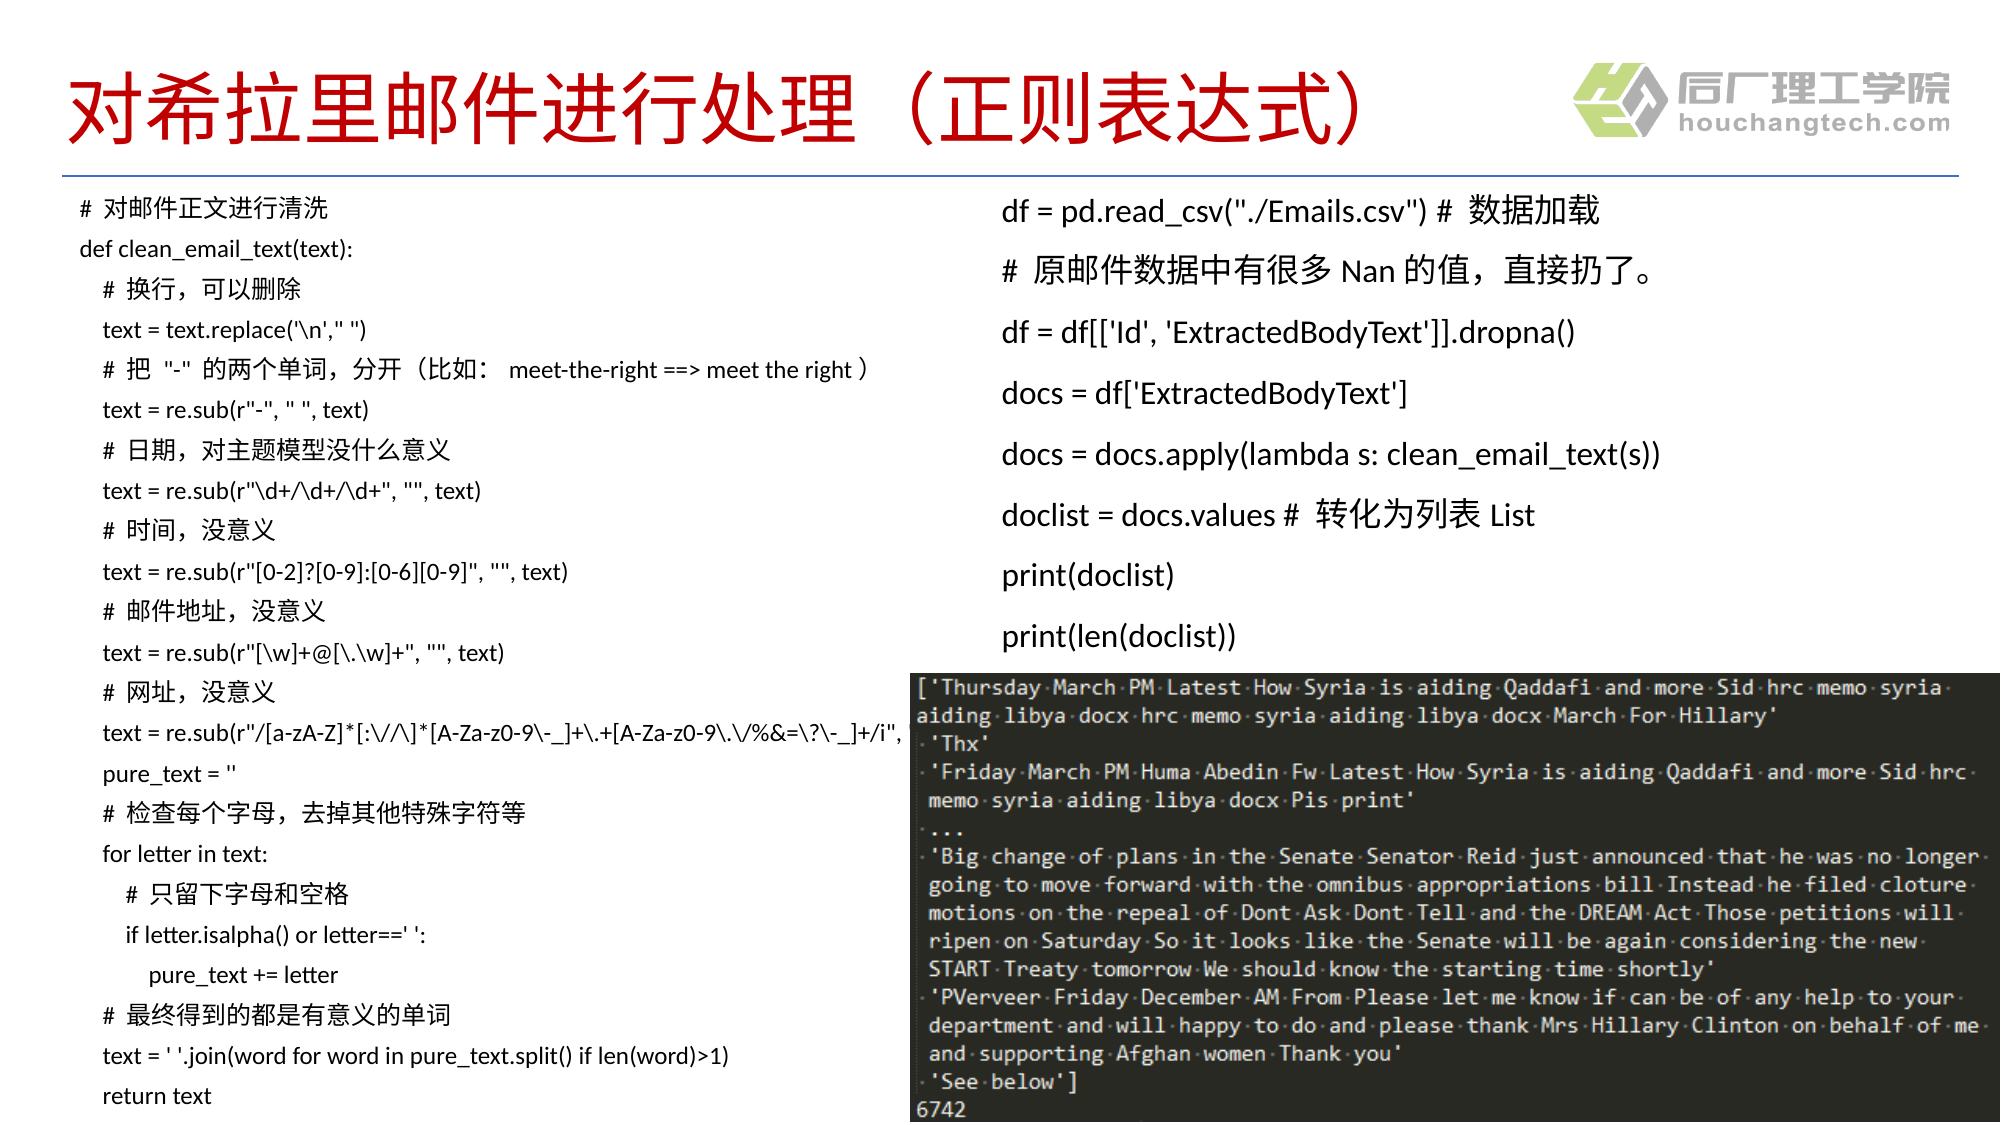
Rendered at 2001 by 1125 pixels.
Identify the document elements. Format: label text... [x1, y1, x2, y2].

text_box # 对邮件正文进行清洗 def clean_email_text(text): # 换行，可以删除 text = text.replace('\n'," ") # 把 "-" 的两个单词，分开（比如：meet-the-right ==> meet the right） text = re.sub(r"-", " ", text) # 日期，对主题模型没什么意义 text = re.sub(r"\d+/\d+/\d+", "", text) # 时间，没意义 text = re.sub(r"[0-2]?[0-9]:[0-6][0-9]", "", text) # 邮件地址，没意义 text = re.sub(r"[\w]+@[\.\w]+", "", text) # 网址，没意义 text = re.sub(r"/[a-zA-Z]*[:\//\]*[A-Za-z0-9\-_]+\.+[A-Za-z0-9\.\/%&=\?\-_]+/i", "", text) pure_text = '' # 检查每个字母，去掉其他特殊字符等 for letter in text: # 只留下字母和空格 if letter.isalpha() or letter==' ': pure_text += letter # 最终得到的都是有意义的单词 text = ' '.join(word for word in pure_text.split() if len(word)>1) return text [72, 185, 994, 875]
text_box df = pd.read_csv("./Emails.csv") # 数据加载 # 原邮件数据中有很多Nan的值，直接扔了。 df = df[['Id', 'ExtractedBodyText']].dropna() docs = df['ExtractedBodyText'] docs = docs.apply(lambda s: clean_email_text(s)) doclist = docs.values # 转化为列表List print(doclist) print(len(doclist)) [994, 181, 1970, 673]
title 对希拉里邮件进行处理（正则表达式） [57, 59, 1728, 167]
picture [910, 673, 2000, 1122]
